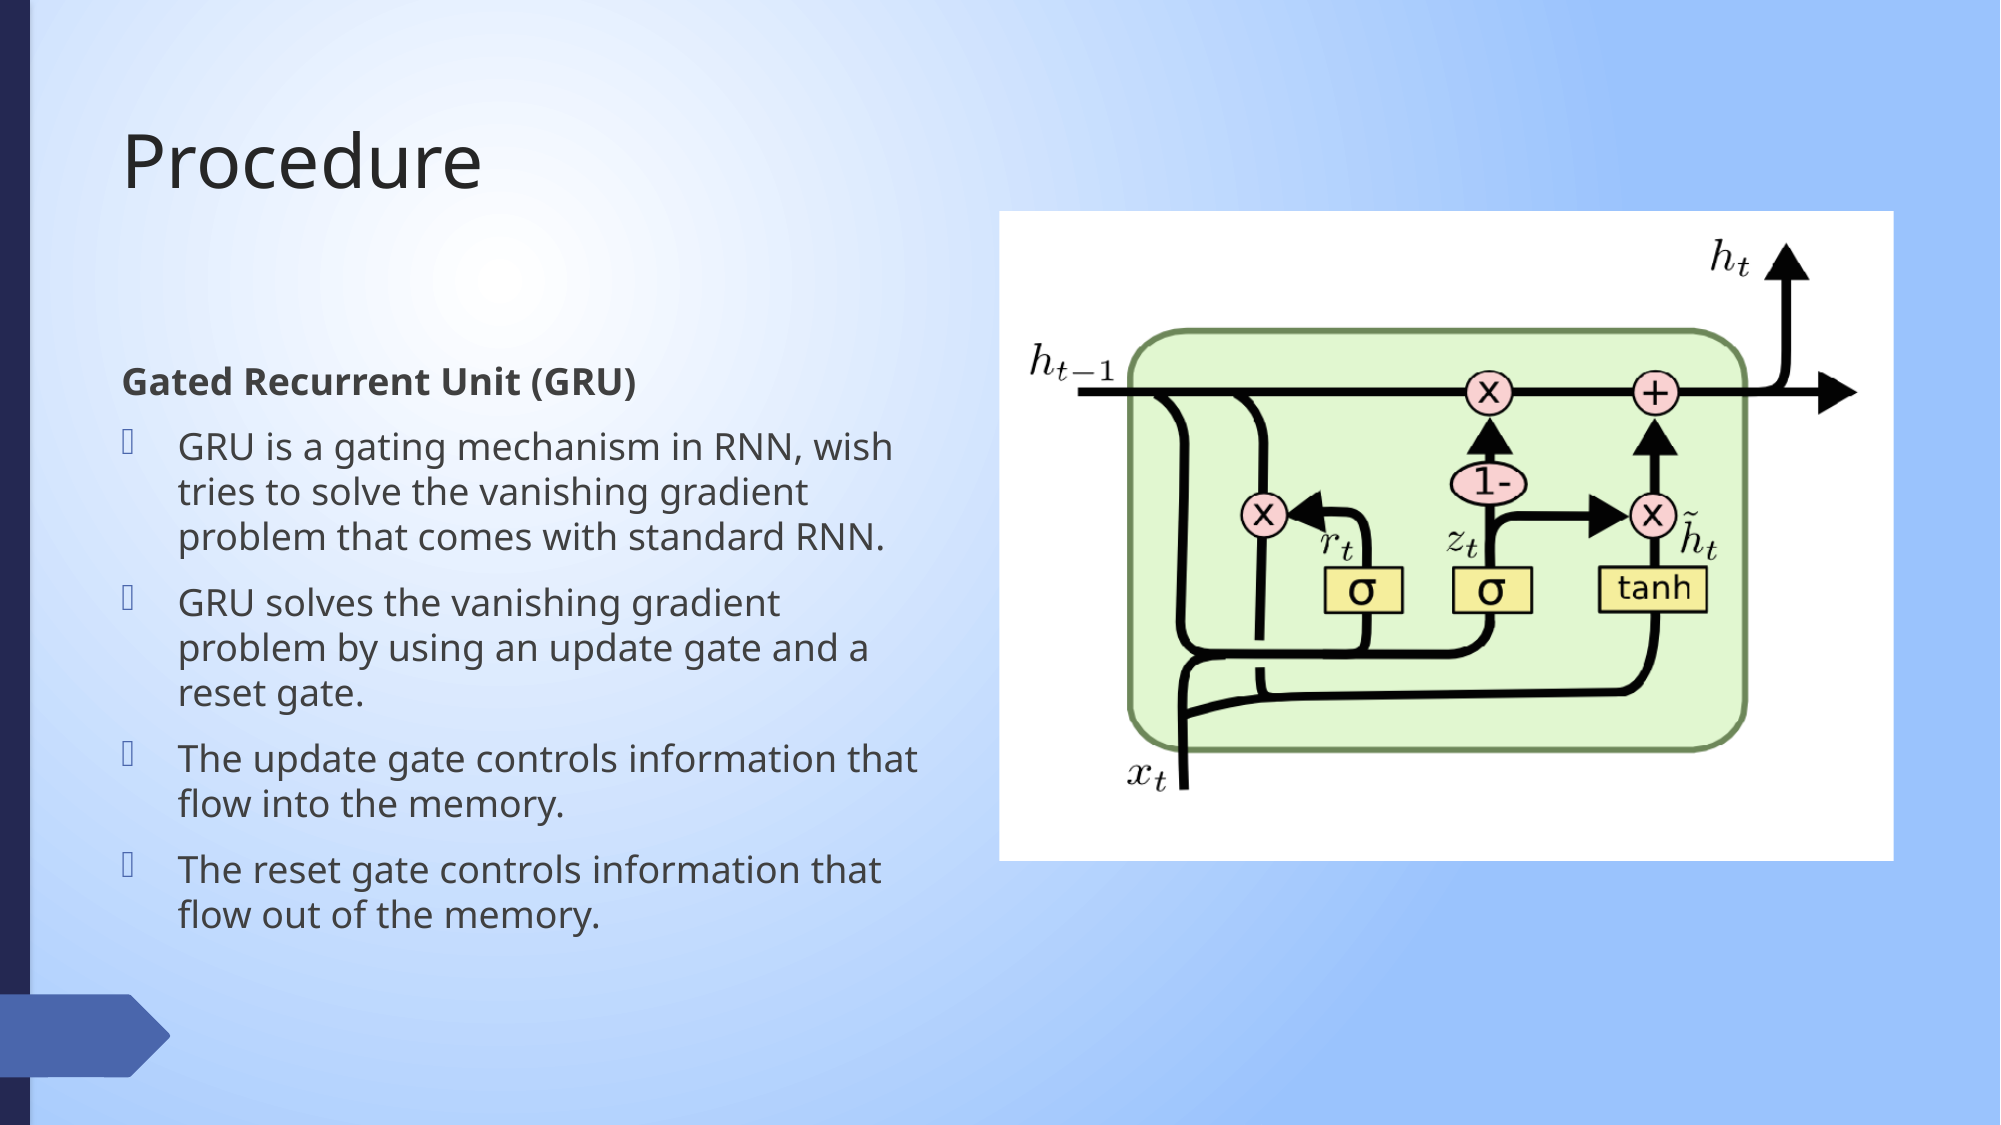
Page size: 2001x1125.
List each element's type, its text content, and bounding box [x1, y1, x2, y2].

text_box [0, 1079, 31, 1125]
picture [999, 211, 1894, 862]
text_box [31, 0, 2000, 1125]
title Procedure [106, 105, 947, 313]
text_box [0, 0, 31, 992]
list Gated Recurrent Unit (GRU) GRU is a gating mechanism in RNN, wish tries to solve the vanishing gradient problem that comes with standard RNN. GRU solves the vanishing gradient problem by using an update gate and a reset gate. The update gate controls information that flow into the memory. The reset gate controls information that flow out of the memory. [106, 350, 947, 967]
text_box [0, 992, 172, 1079]
